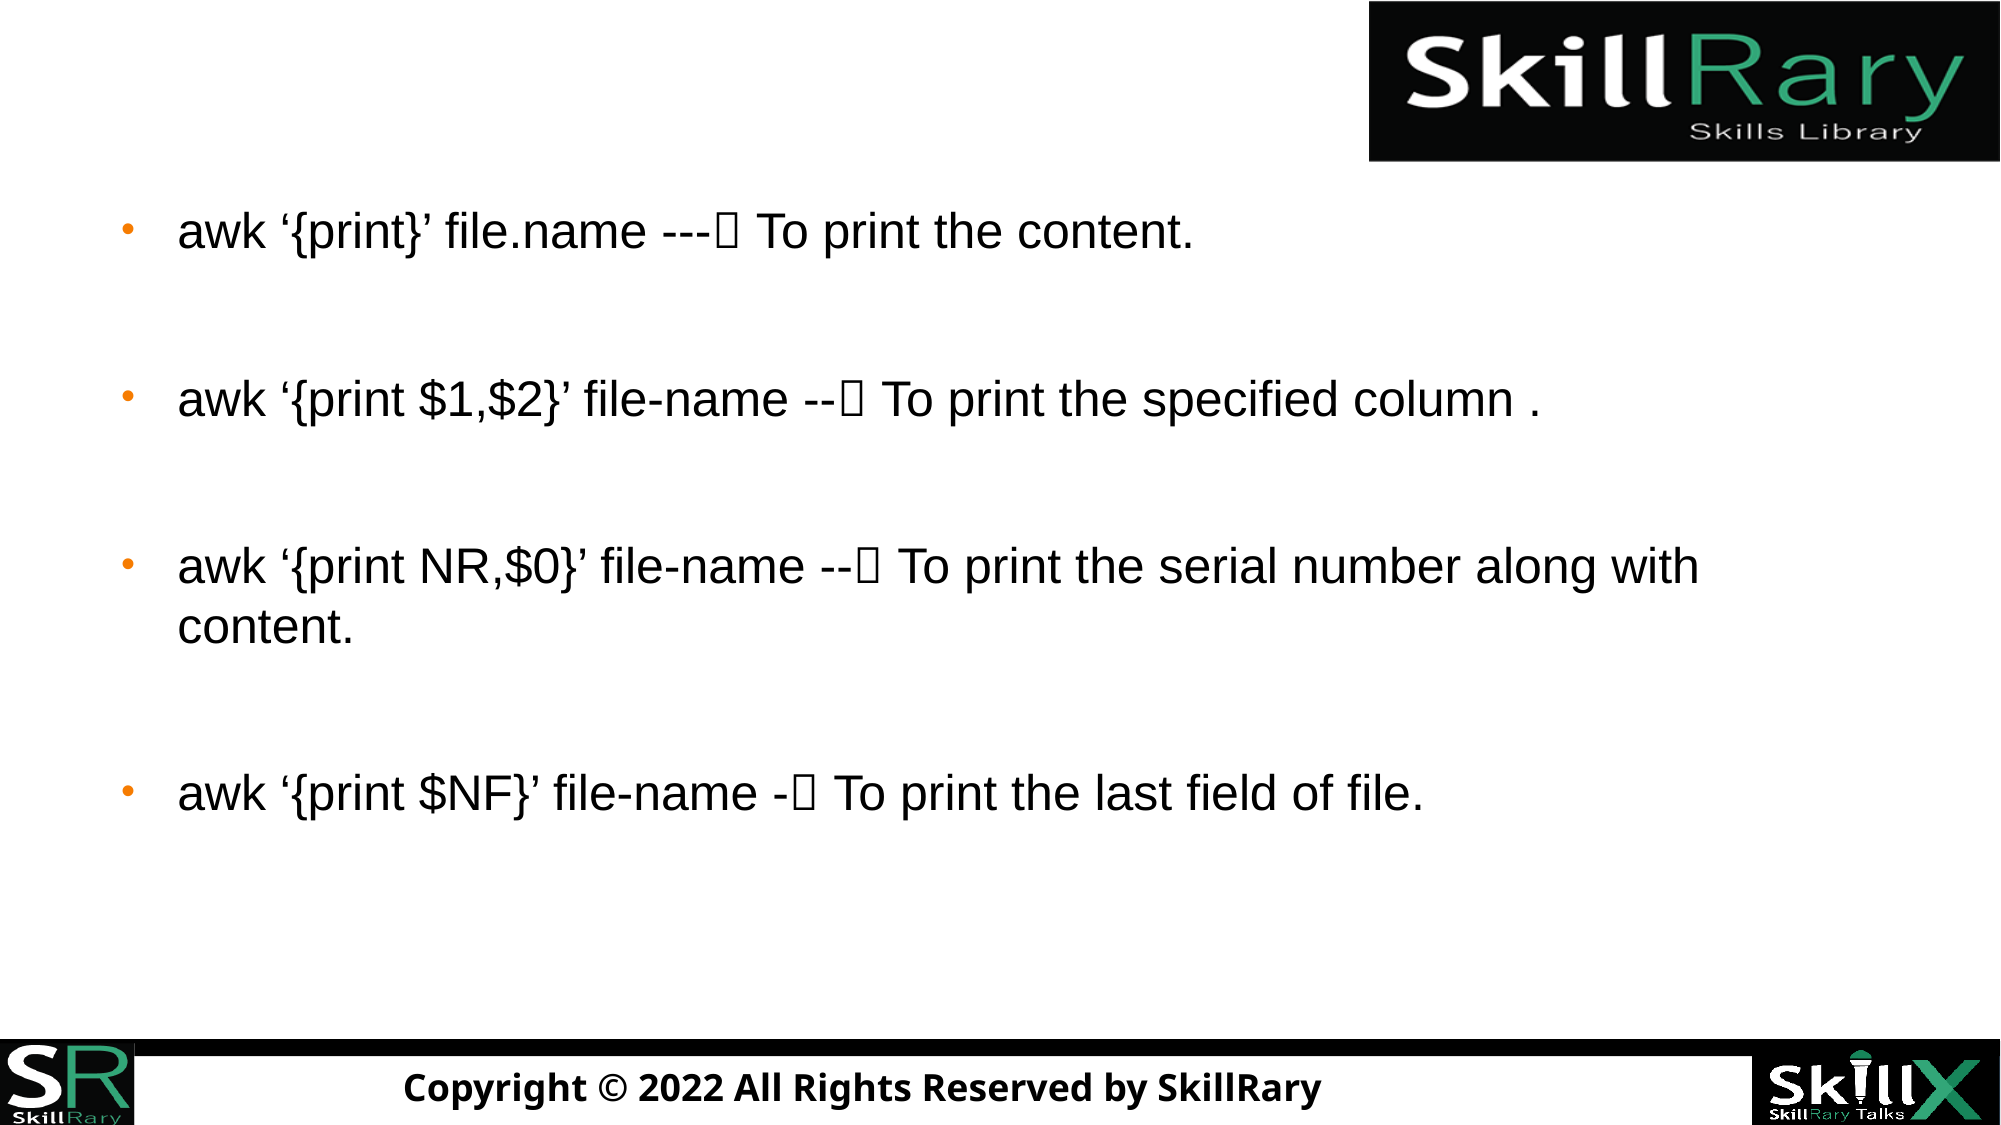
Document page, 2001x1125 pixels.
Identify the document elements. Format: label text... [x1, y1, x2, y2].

list awk ‘{print}’ file.name --- To print the content. awk ‘{print $1,$2}’ file-name -- To print the specified column . awk ‘{print NR,$0}’ file-name -- To print the serial number along with content. awk ‘{print $NF}’ file-name - To print the last field of file. [106, 191, 1888, 854]
picture [0, 1034, 136, 1125]
picture [1752, 1041, 1996, 1125]
picture [1369, 0, 2000, 245]
